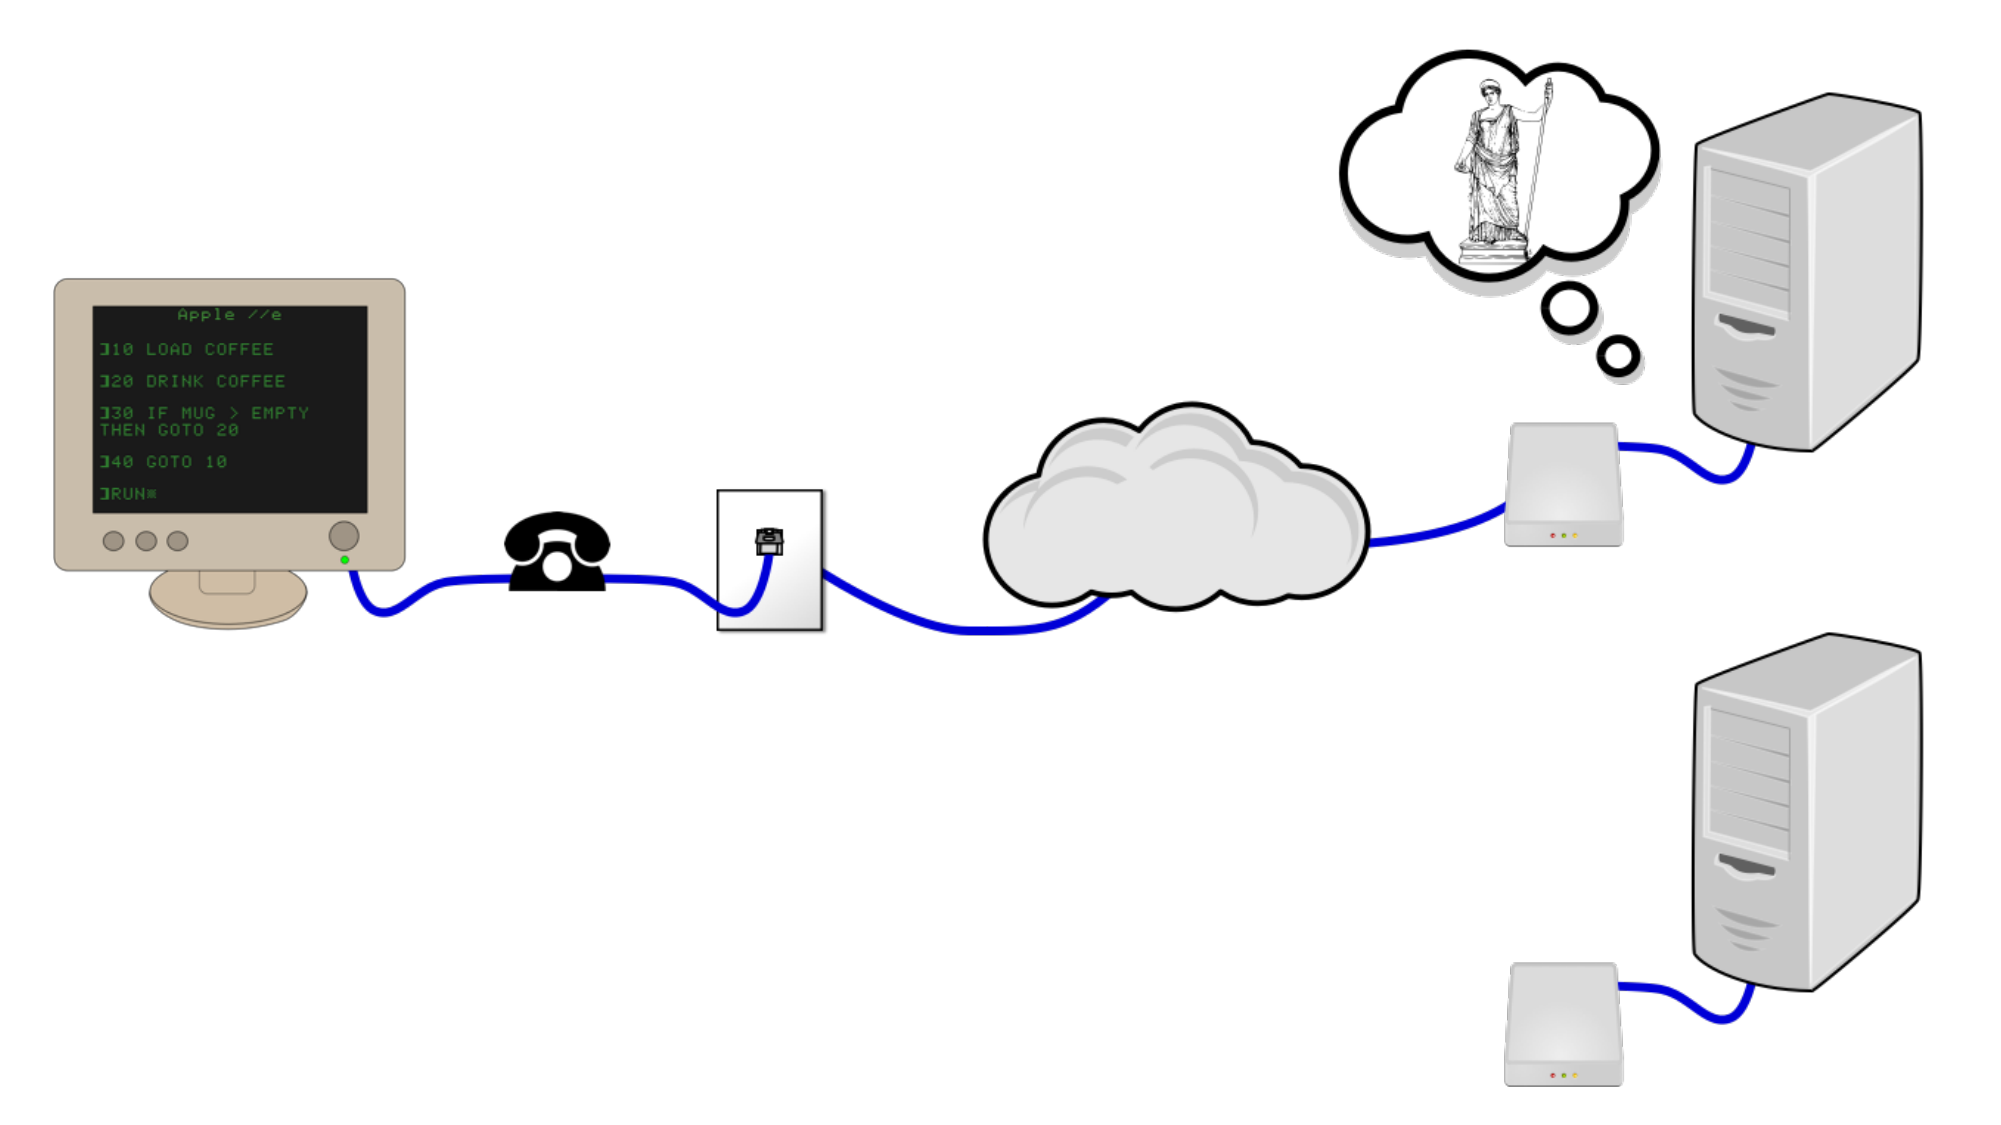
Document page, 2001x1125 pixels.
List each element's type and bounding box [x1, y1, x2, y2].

picture [53, 46, 1926, 1087]
